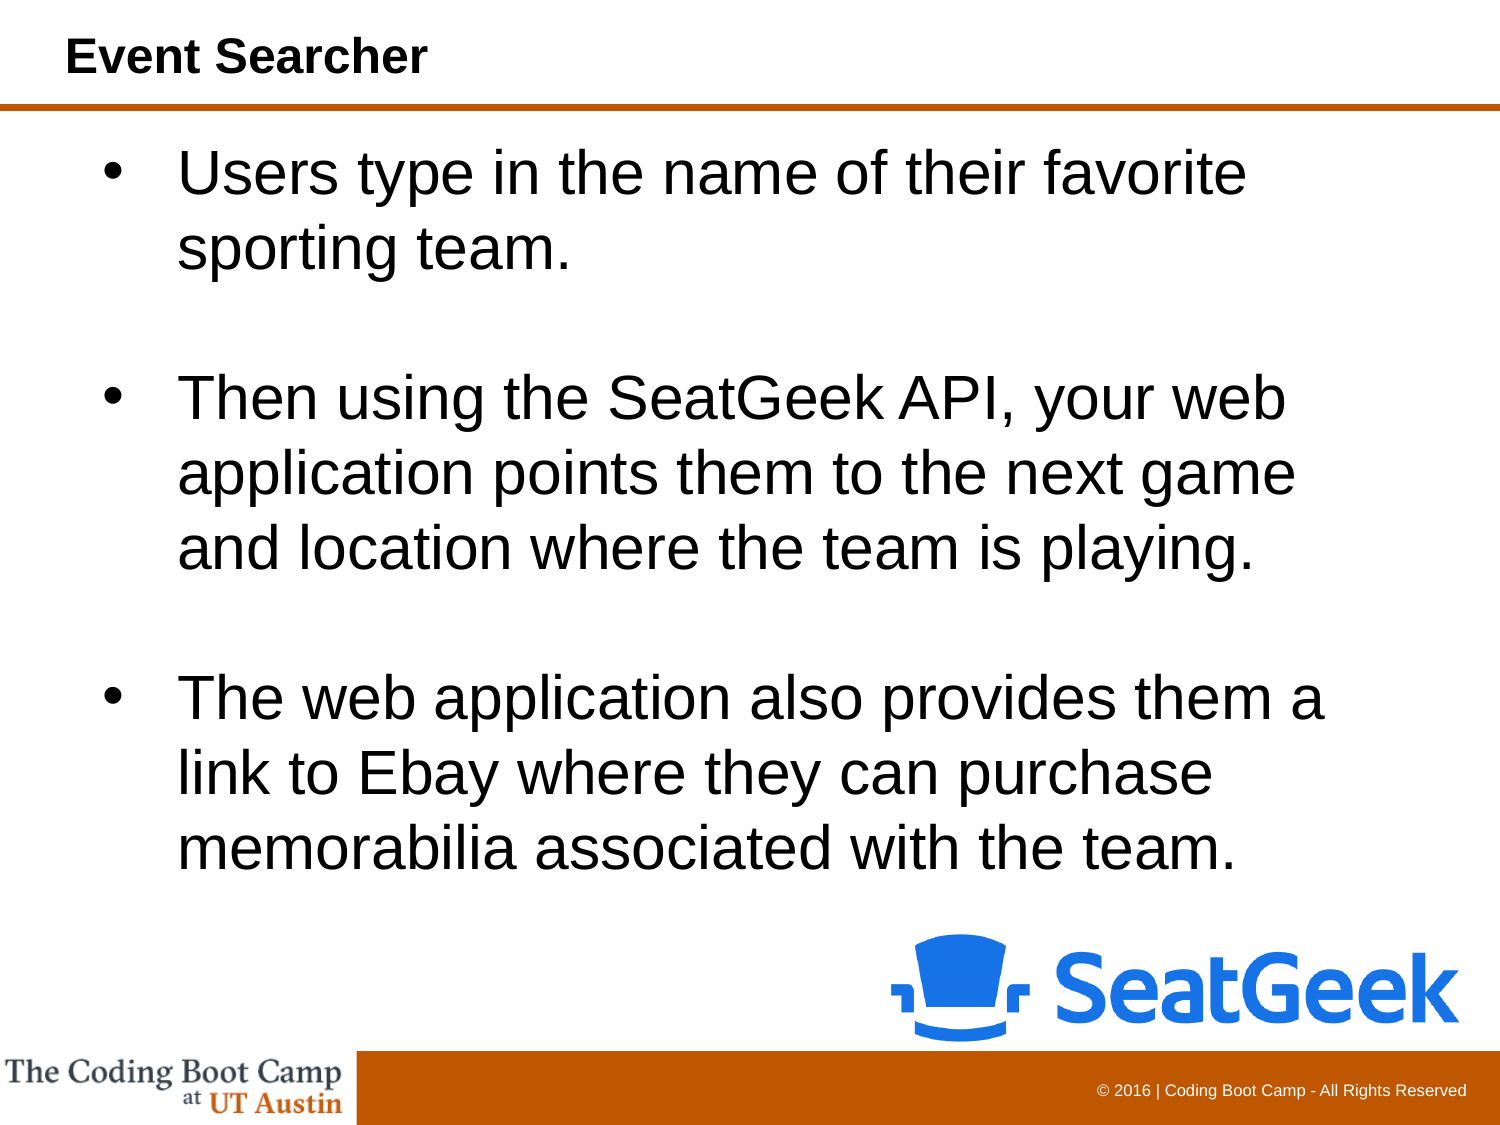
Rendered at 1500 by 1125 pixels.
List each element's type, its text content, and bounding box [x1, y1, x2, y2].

picture [0, 1050, 357, 1125]
text_box Event Searcher [49, 16, 1163, 91]
picture [887, 930, 1463, 1046]
text_box Users type in the name of their favorite sporting team. Then using the SeatGeek API, your web application points them to the next game and location where the team is playing. The web application also provides them a link to Ebay where they can purchase memorabilia associated with the team. [50, 124, 1425, 890]
